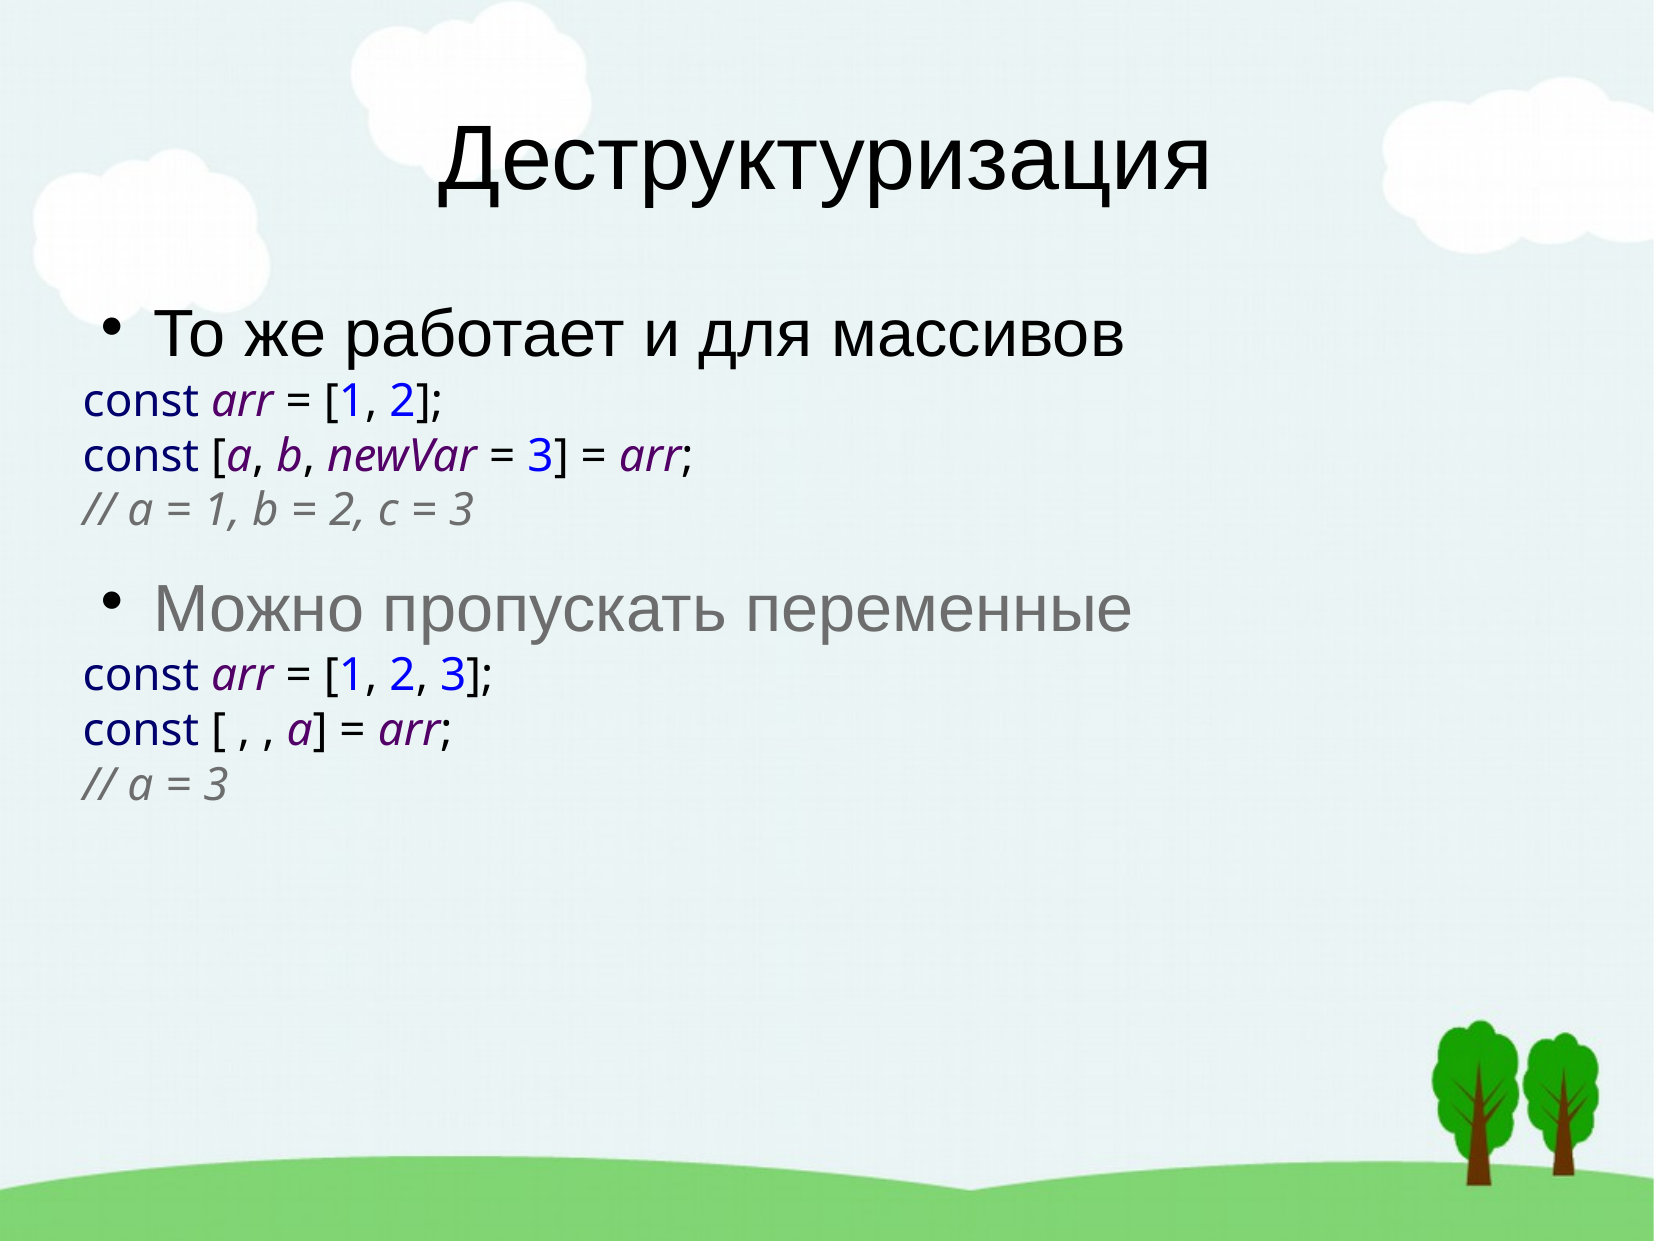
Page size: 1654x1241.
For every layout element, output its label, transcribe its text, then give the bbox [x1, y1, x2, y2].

picture [0, 0, 1654, 1241]
text_box То же работает и для массивов const arr = [1, 2]; const [a, b, newVar = 3] = arr; // a = 1, b = 2, c = 3 Можно пропускать переменные const arr = [1, 2, 3]; const [ , , a] = arr; // a = 3 [82, 290, 1571, 1087]
text_box Деструктуризация [82, 49, 1571, 257]
